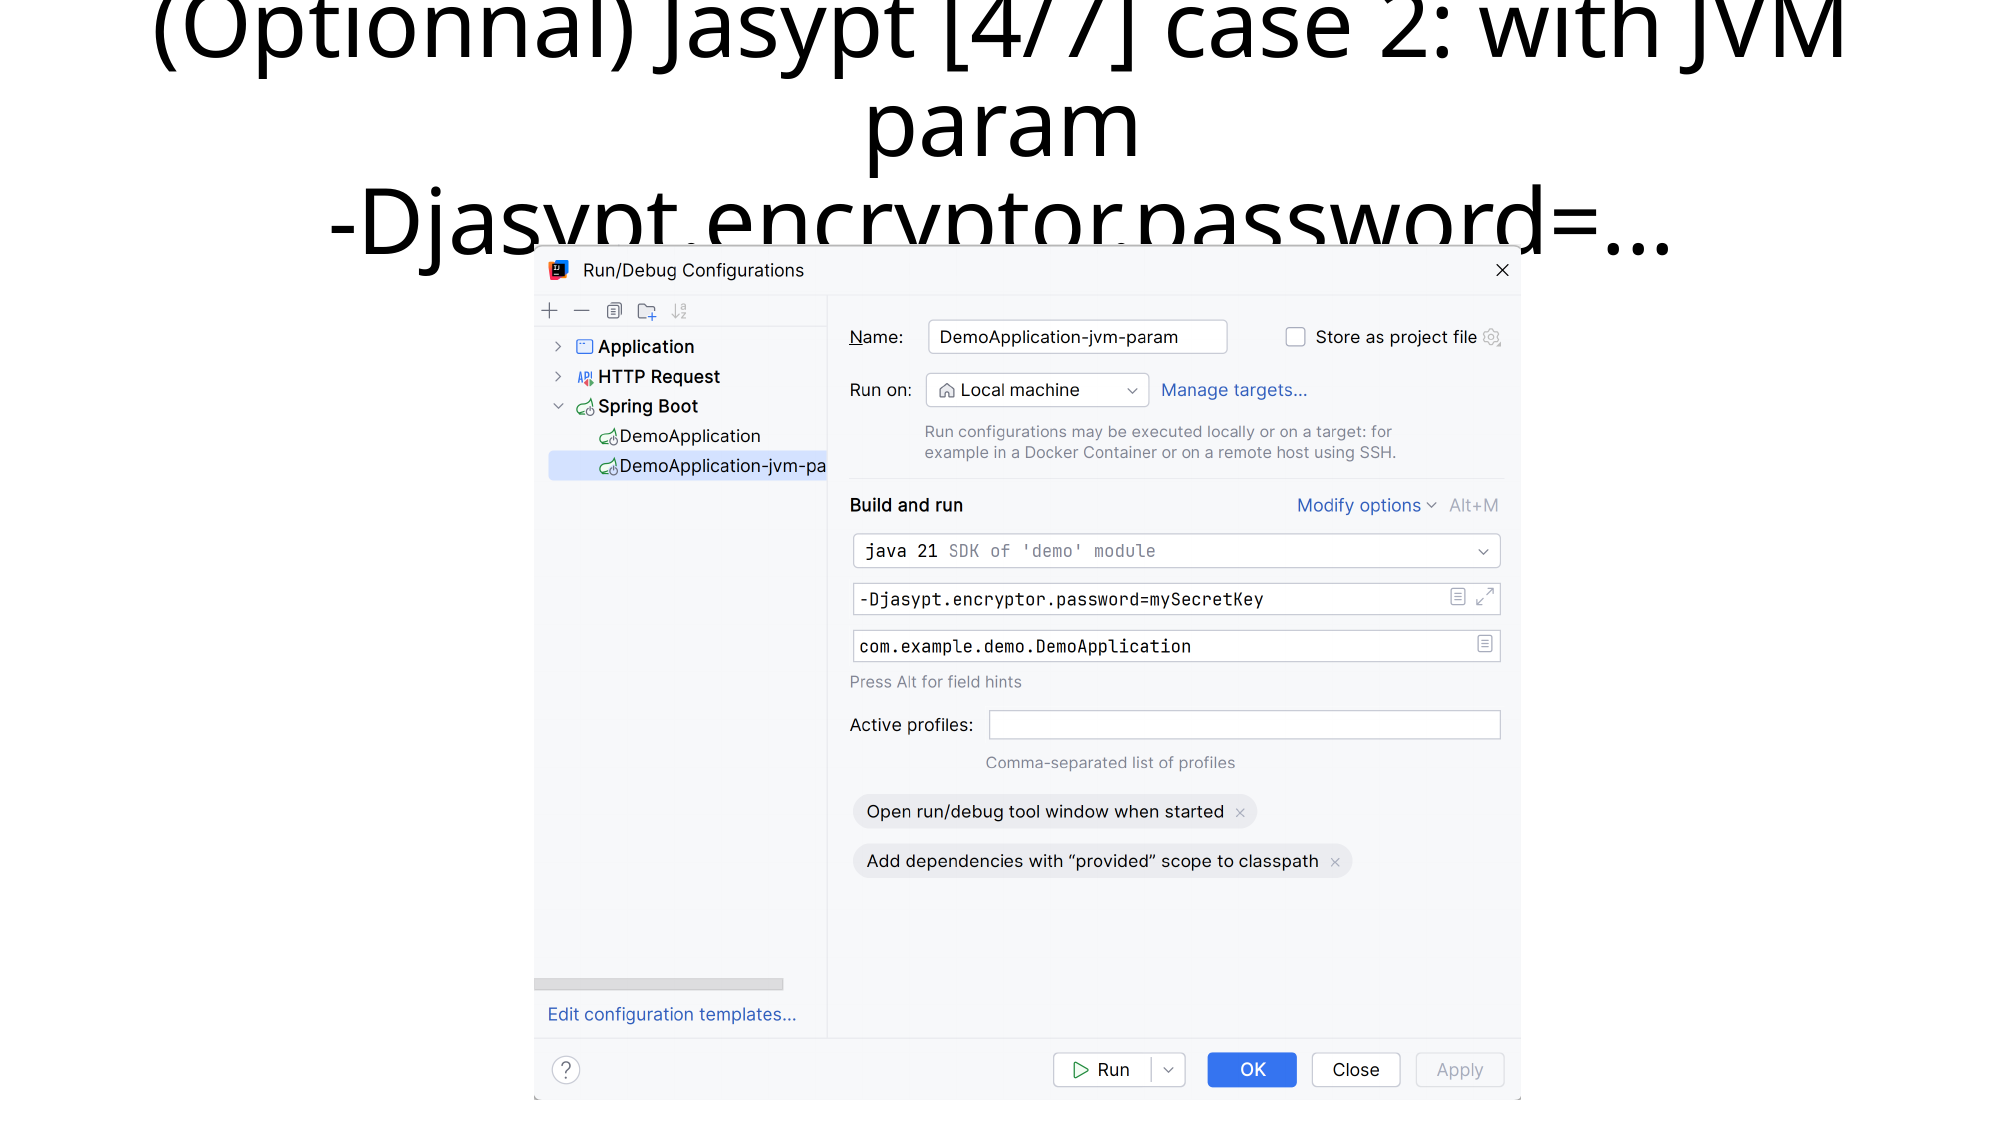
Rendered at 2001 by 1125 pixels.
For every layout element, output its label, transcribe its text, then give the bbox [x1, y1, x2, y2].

picture [534, 244, 1521, 1100]
title (Optionnal) Jasypt [4/7] case 2: with JVM param -Djasypt.encryptor.password=... [57, 0, 1948, 253]
